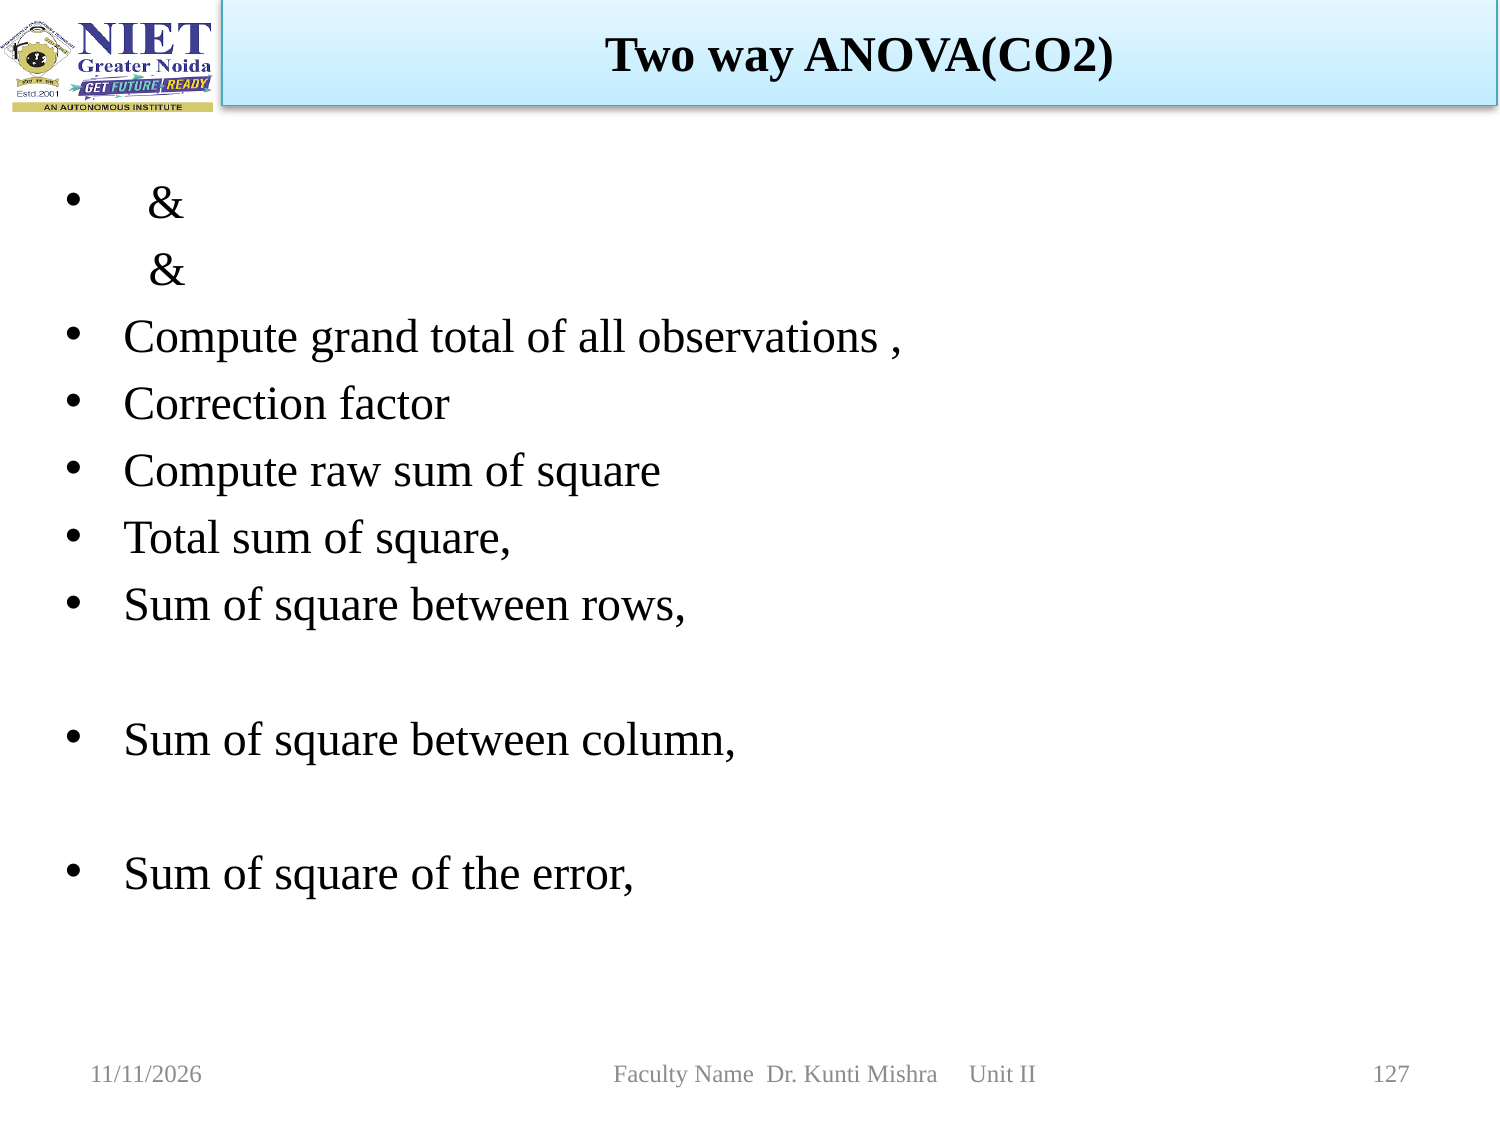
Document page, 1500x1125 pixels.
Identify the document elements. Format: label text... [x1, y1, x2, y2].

slide_number 127 [1074, 1042, 1425, 1103]
picture [0, 21, 213, 112]
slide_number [75, 1042, 412, 1103]
text_box Two way ANOVA(CO2) [221, 0, 1498, 106]
footer Faculty Name Dr. Kunti Mishra Unit II [412, 1042, 1074, 1103]
